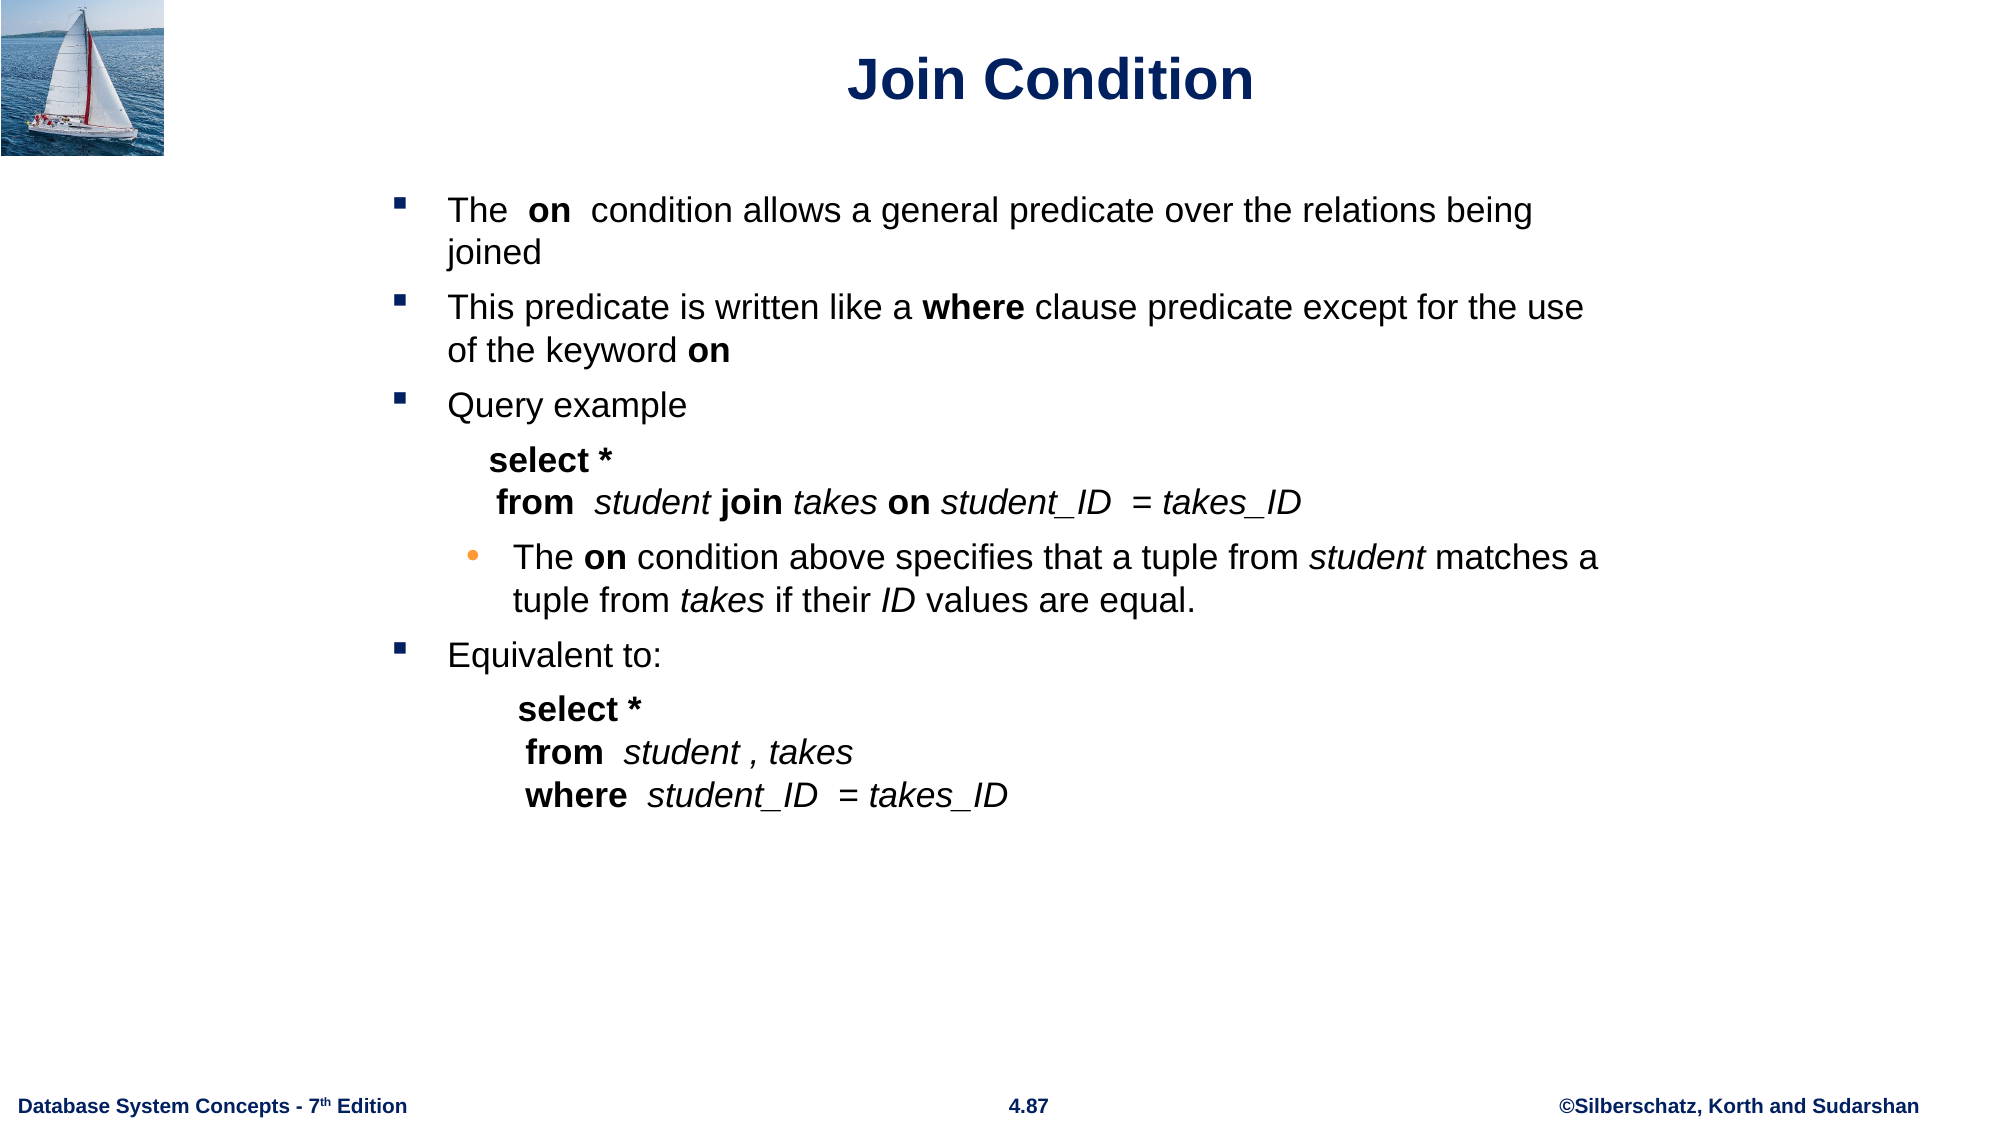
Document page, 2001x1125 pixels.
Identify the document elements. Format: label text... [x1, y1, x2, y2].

picture [1, 0, 164, 156]
list The on condition allows a general predicate over the relations being joined This predicate is written like a where clause predicate except for the use of the keyword on Query example select * from student join takes on student_ID = takes_ID The on condition above specifies that a tuple from student matches a tuple from takes if their ID values are equal. Equivalent to: select * from student , takes where student_ID = takes_ID [376, 179, 1627, 984]
title Join Condition [167, 18, 1935, 120]
